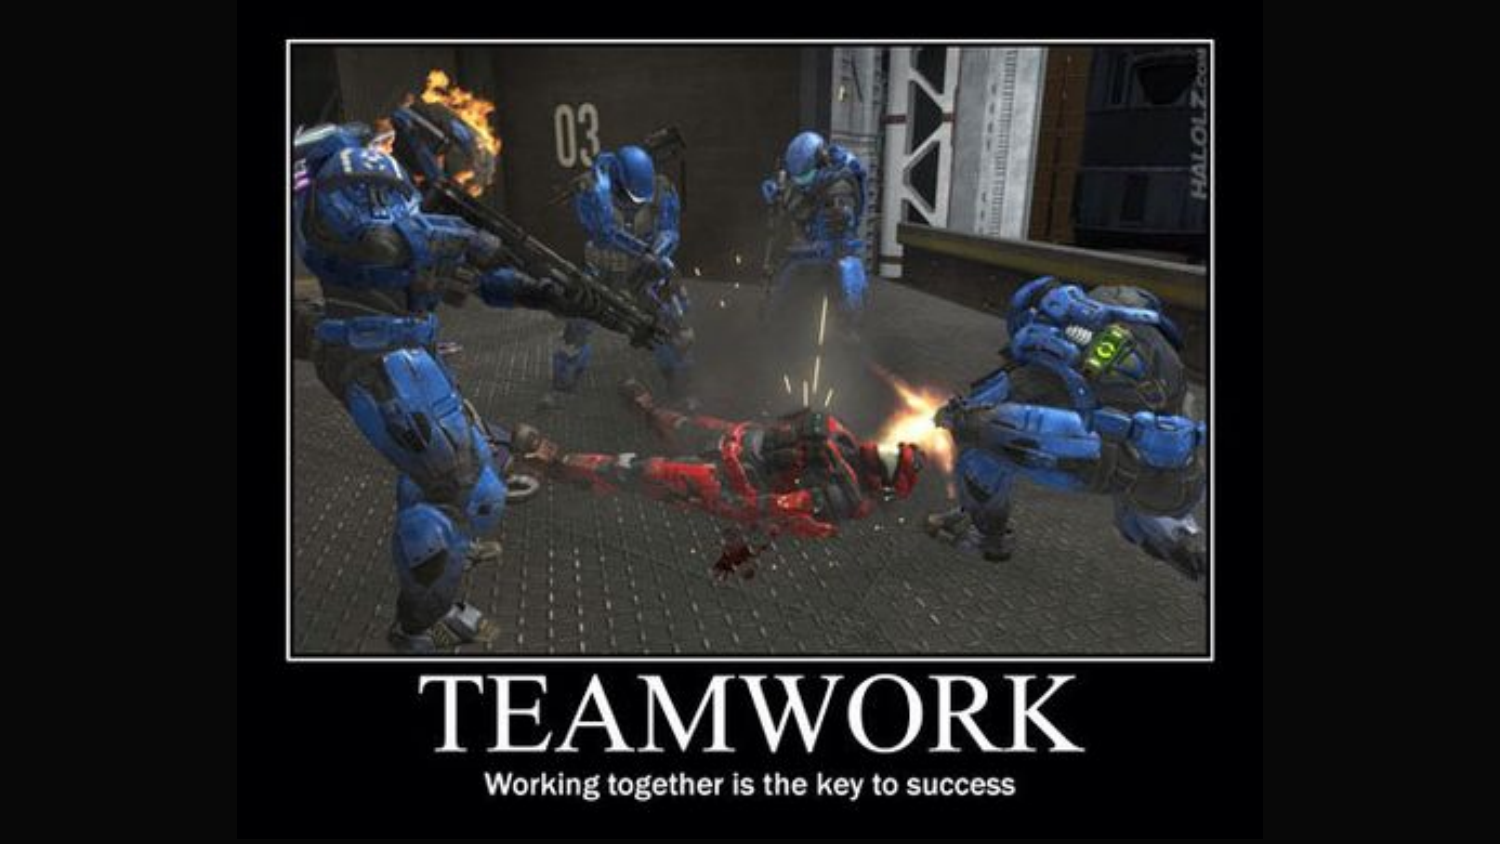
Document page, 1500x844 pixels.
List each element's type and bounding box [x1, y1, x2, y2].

picture [237, 0, 1263, 840]
